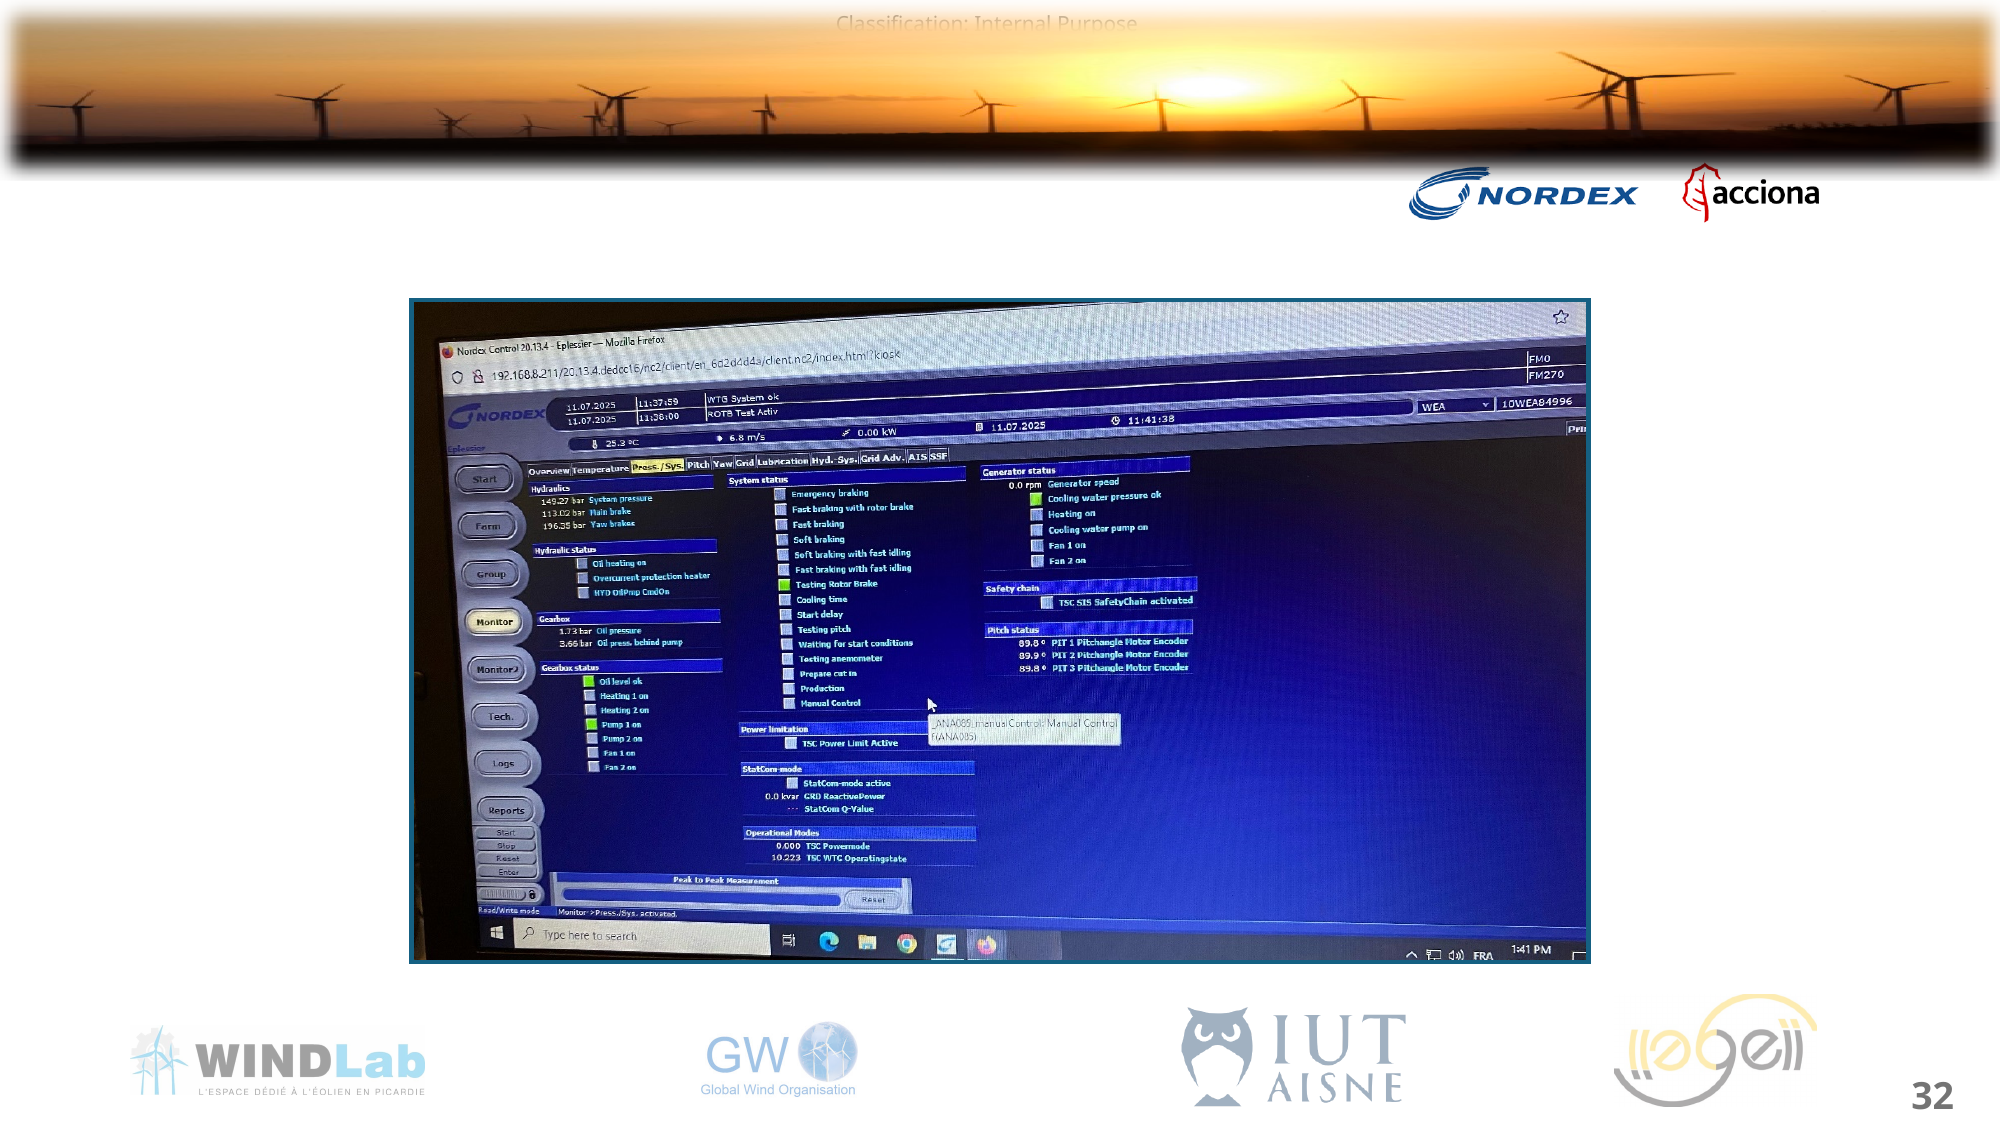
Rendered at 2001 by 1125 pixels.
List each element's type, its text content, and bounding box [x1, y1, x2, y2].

picture [1613, 991, 1817, 1109]
text_box [49, 991, 1842, 1111]
picture [410, 299, 1590, 963]
picture [0, 0, 2000, 224]
picture [129, 1025, 425, 1096]
picture [697, 1020, 858, 1100]
text_box 32 [1896, 1064, 1988, 1124]
picture [1180, 1004, 1408, 1107]
